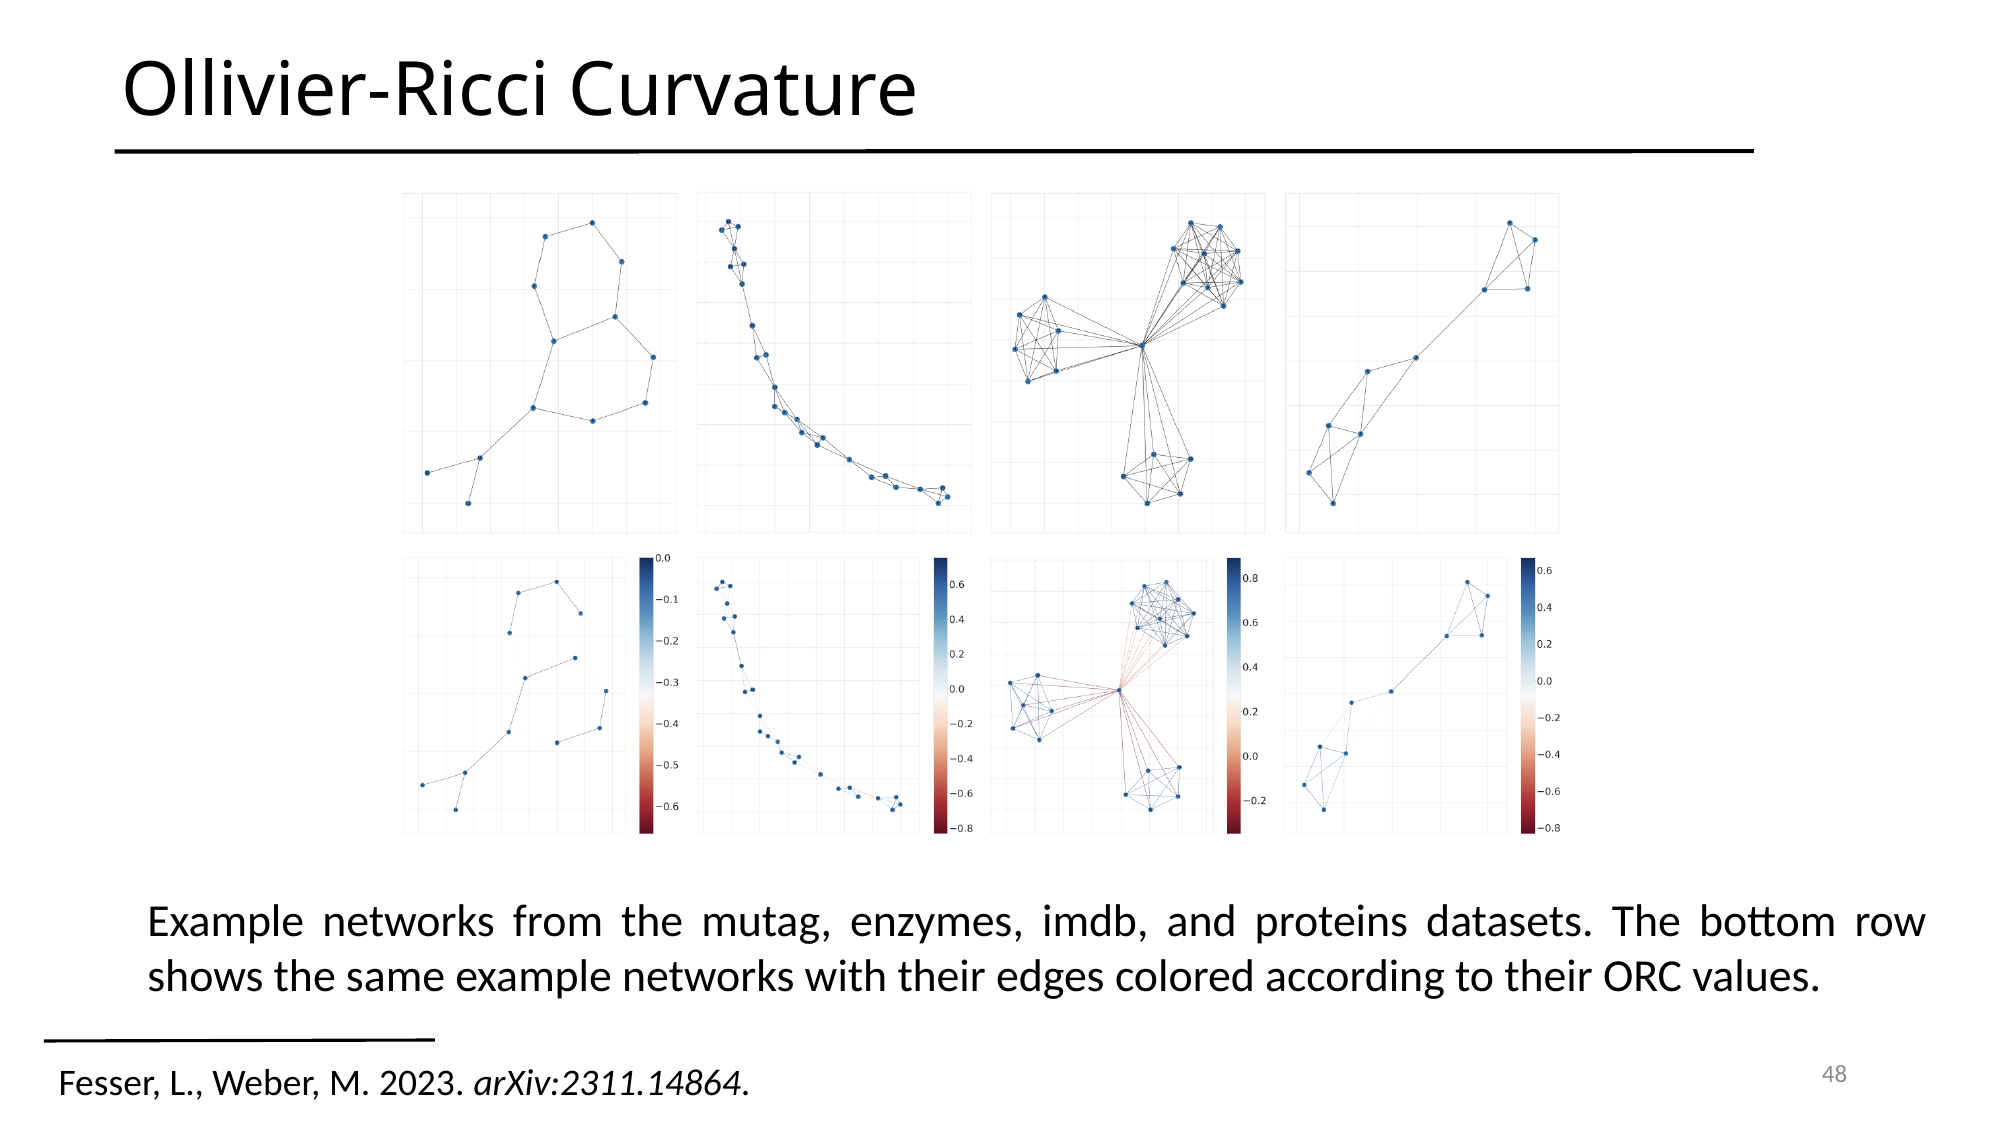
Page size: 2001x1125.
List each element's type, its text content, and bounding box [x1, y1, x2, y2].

slide_number 48 [1412, 1042, 1863, 1103]
picture [362, 178, 1638, 842]
text_box Fesser, L., Weber, M. 2023. arXiv:2311.14864. [43, 1050, 1872, 1111]
text_box Ollivier-Ricci Curvature [106, 0, 1832, 201]
text_box Example networks from the mutag, enzymes, imdb, and proteins datasets. The bottom row shows the same example networks with their edges colored according to their ORC values. [132, 882, 1944, 1008]
